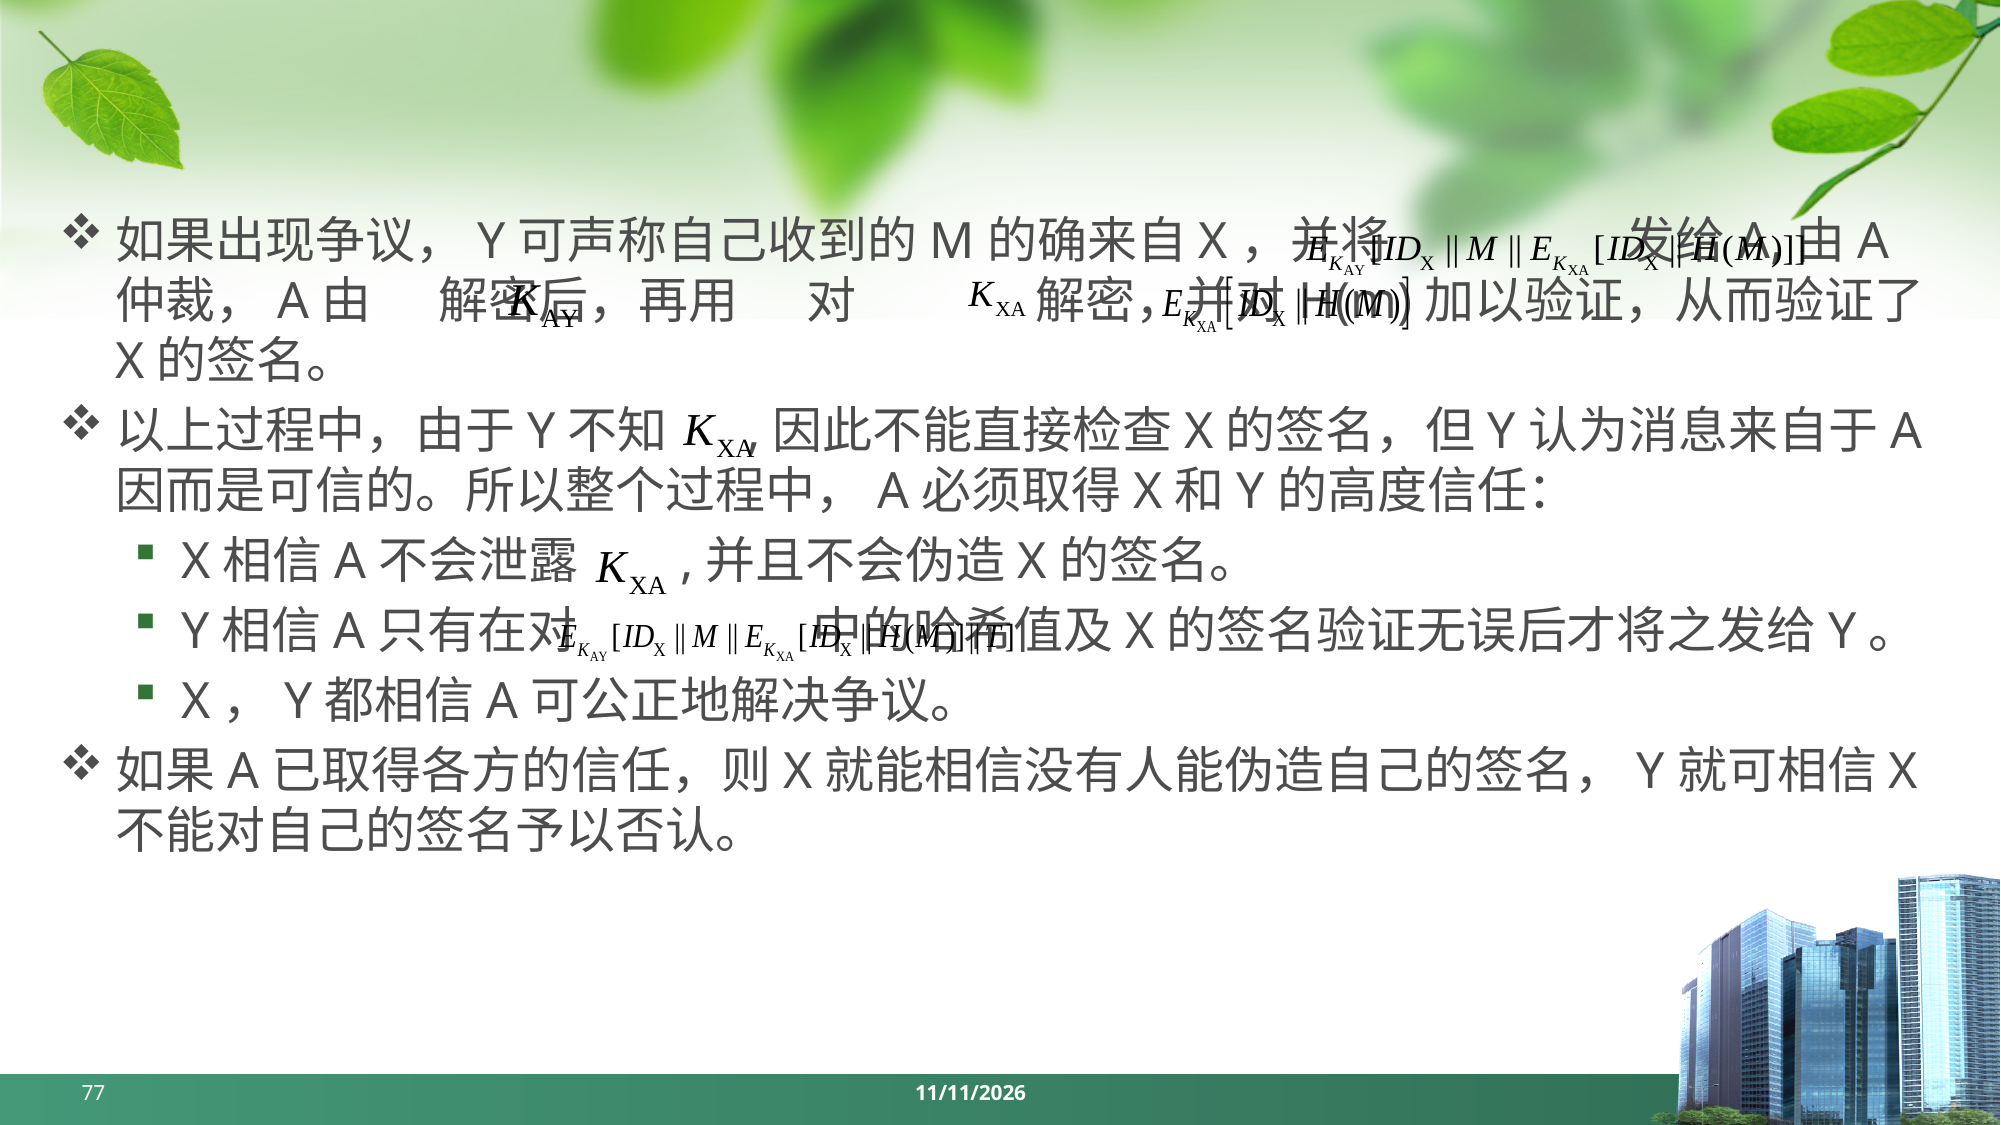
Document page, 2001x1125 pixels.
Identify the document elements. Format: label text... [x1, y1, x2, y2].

picture [0, 0, 2000, 319]
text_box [961, 269, 1033, 325]
list 如果出现争议，Y可声称自己收到的M的确来自X，并将 发给A,由A仲裁，A由 解密后，再用 对 解密，并对H(m)加以验证，从而验证了X的签名。 以上过程中，由于Y不知 ,因此不能直接检查X的签名，但Y认为消息来自于A因而是可信的。所以整个过程中，A必须取得X和Y的高度信任： X相信A不会泄露 ,并且不会伪造X的签名。 Y相信A只有在对 中的哈希值及X的签名验证无误后才将之发给Y。 X，Y都相信A可公正地解决争议。 如果A已取得各方的信任，则X就能相信没有人能伪造自己的签名，Y就可相信X不能对自己的签名予以否认。 [44, 200, 1956, 1014]
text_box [553, 613, 1020, 668]
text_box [674, 399, 763, 469]
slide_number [900, 1072, 1367, 1113]
slide_number 77 [66, 1072, 184, 1113]
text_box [499, 269, 588, 339]
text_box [1156, 272, 1418, 340]
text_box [1299, 224, 1813, 282]
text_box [587, 536, 676, 606]
